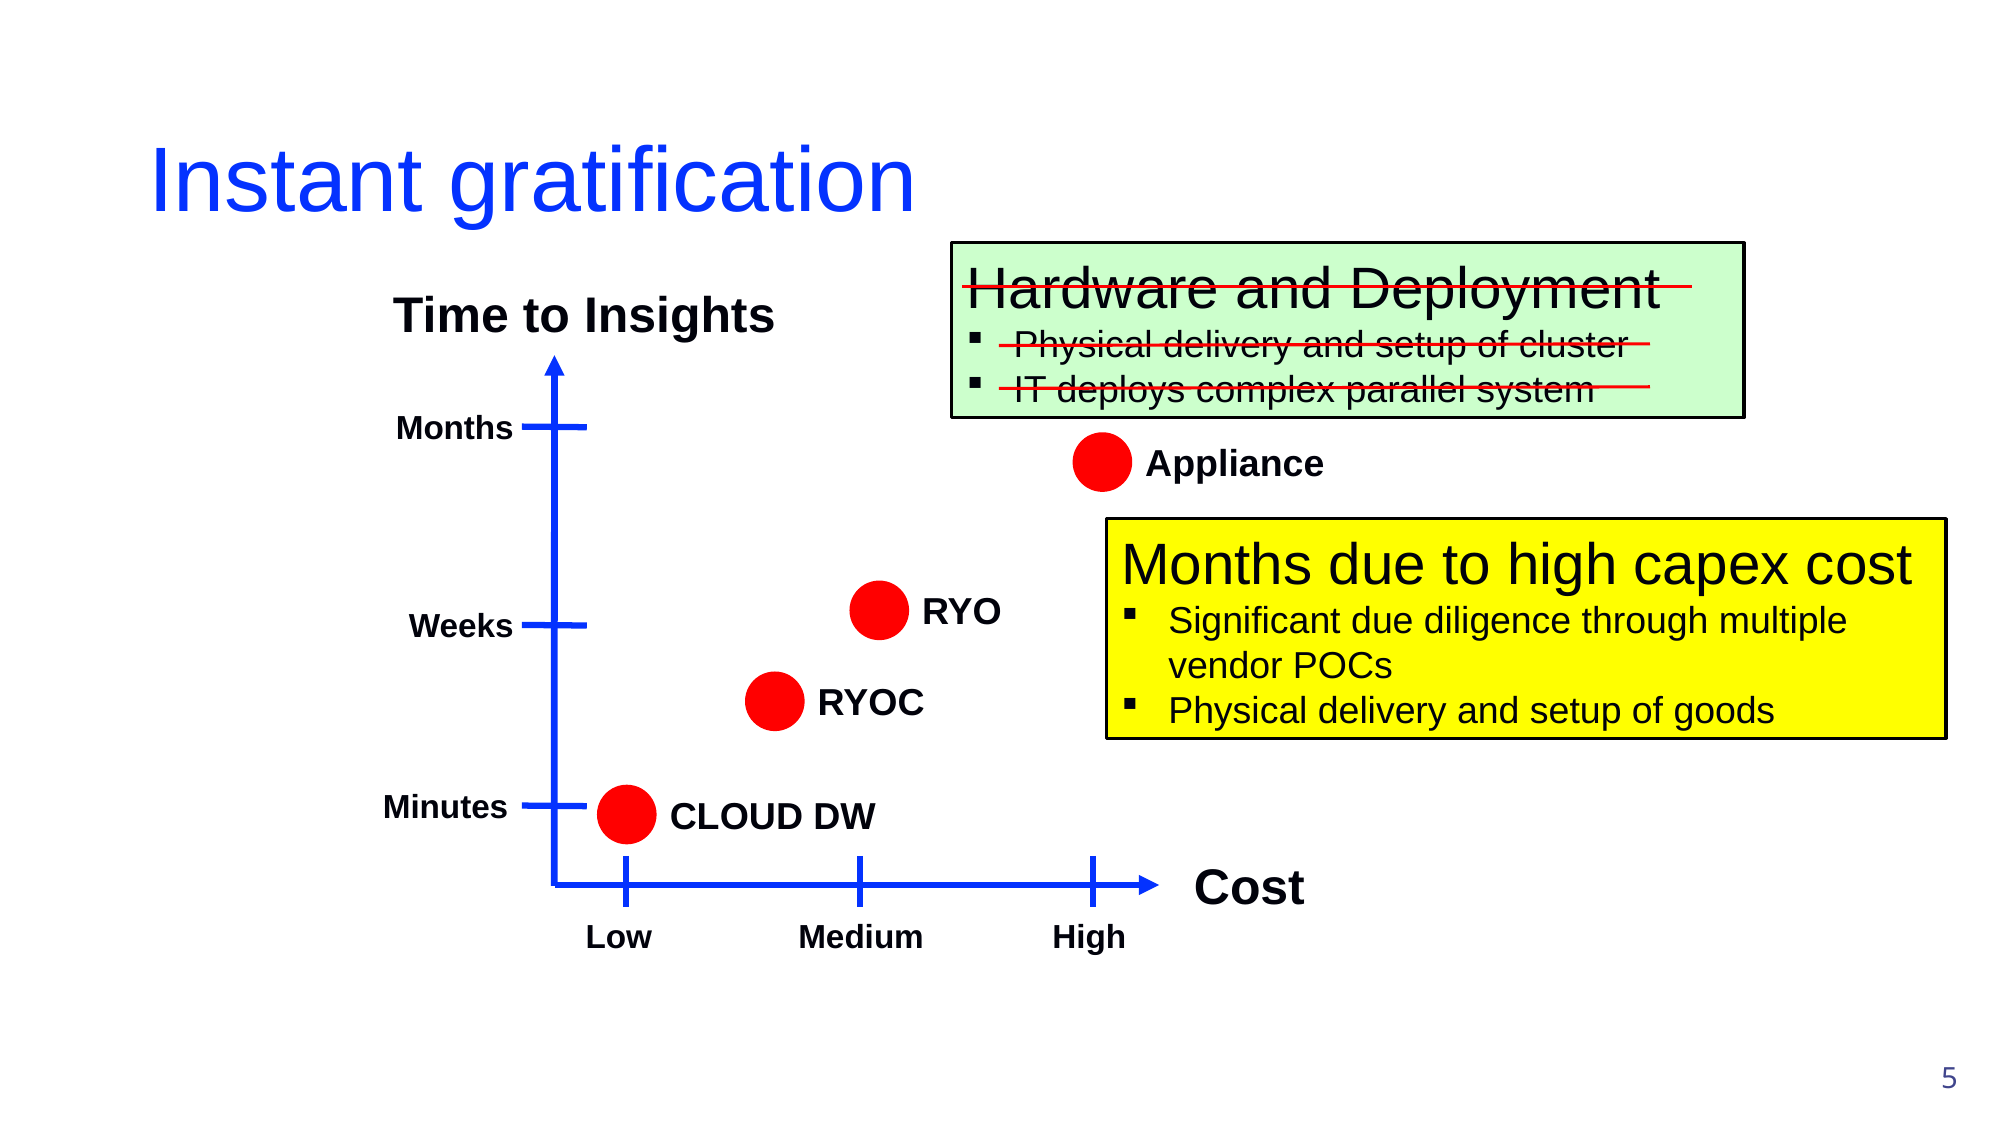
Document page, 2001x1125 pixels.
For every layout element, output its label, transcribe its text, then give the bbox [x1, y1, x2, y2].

table_cell [966, 287, 1393, 294]
slide_number 5 [1820, 1031, 1974, 1107]
table_cell [998, 346, 1393, 353]
text_box Months due to high capex cost Significant due diligence through multiple vendor POCs Physical delivery and setup of goods [1397, 518, 1946, 739]
table_header [1394, 288, 1687, 342]
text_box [339, 274, 1393, 964]
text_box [746, 670, 1021, 732]
text_box Hardware and Deployment Physical delivery and setup of cluster IT deploys complex parallel system [951, 242, 1744, 418]
title Instant gratification [133, 49, 1834, 238]
table_header [1394, 389, 1650, 418]
table_cell [998, 389, 1393, 395]
table_header [1394, 346, 1650, 385]
